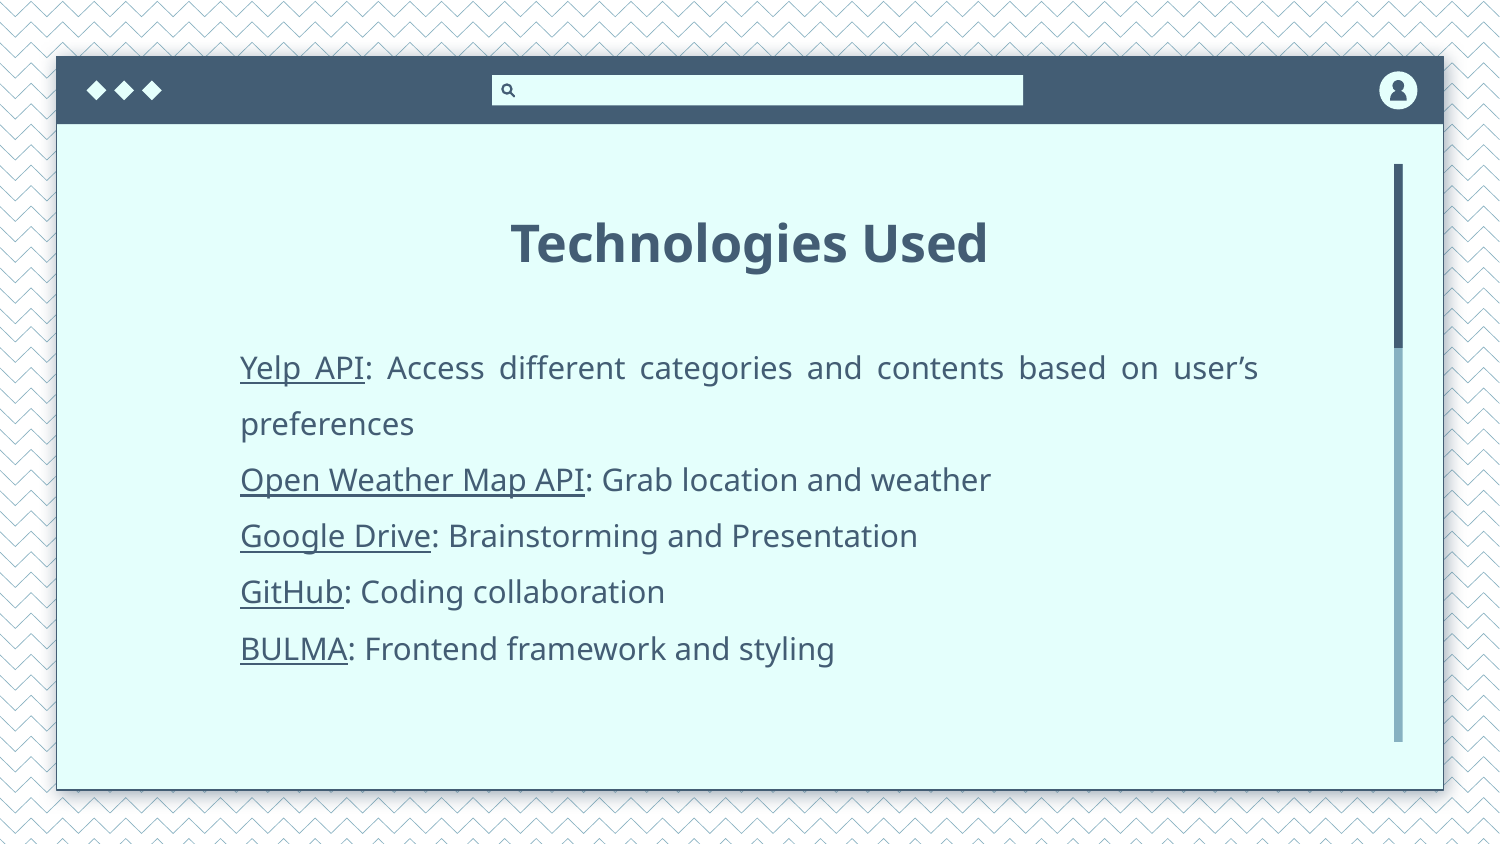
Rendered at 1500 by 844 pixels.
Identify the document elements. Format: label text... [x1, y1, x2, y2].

text_box Technologies Used [403, 195, 1097, 288]
text_box Yelp API: Access different categories and contents based on user’s preferences Open Weather Map API: Grab location and weather Google Drive: Brainstorming and Presentation GitHub: Coding collaboration BULMA: Frontend framework and styling [224, 314, 1275, 717]
